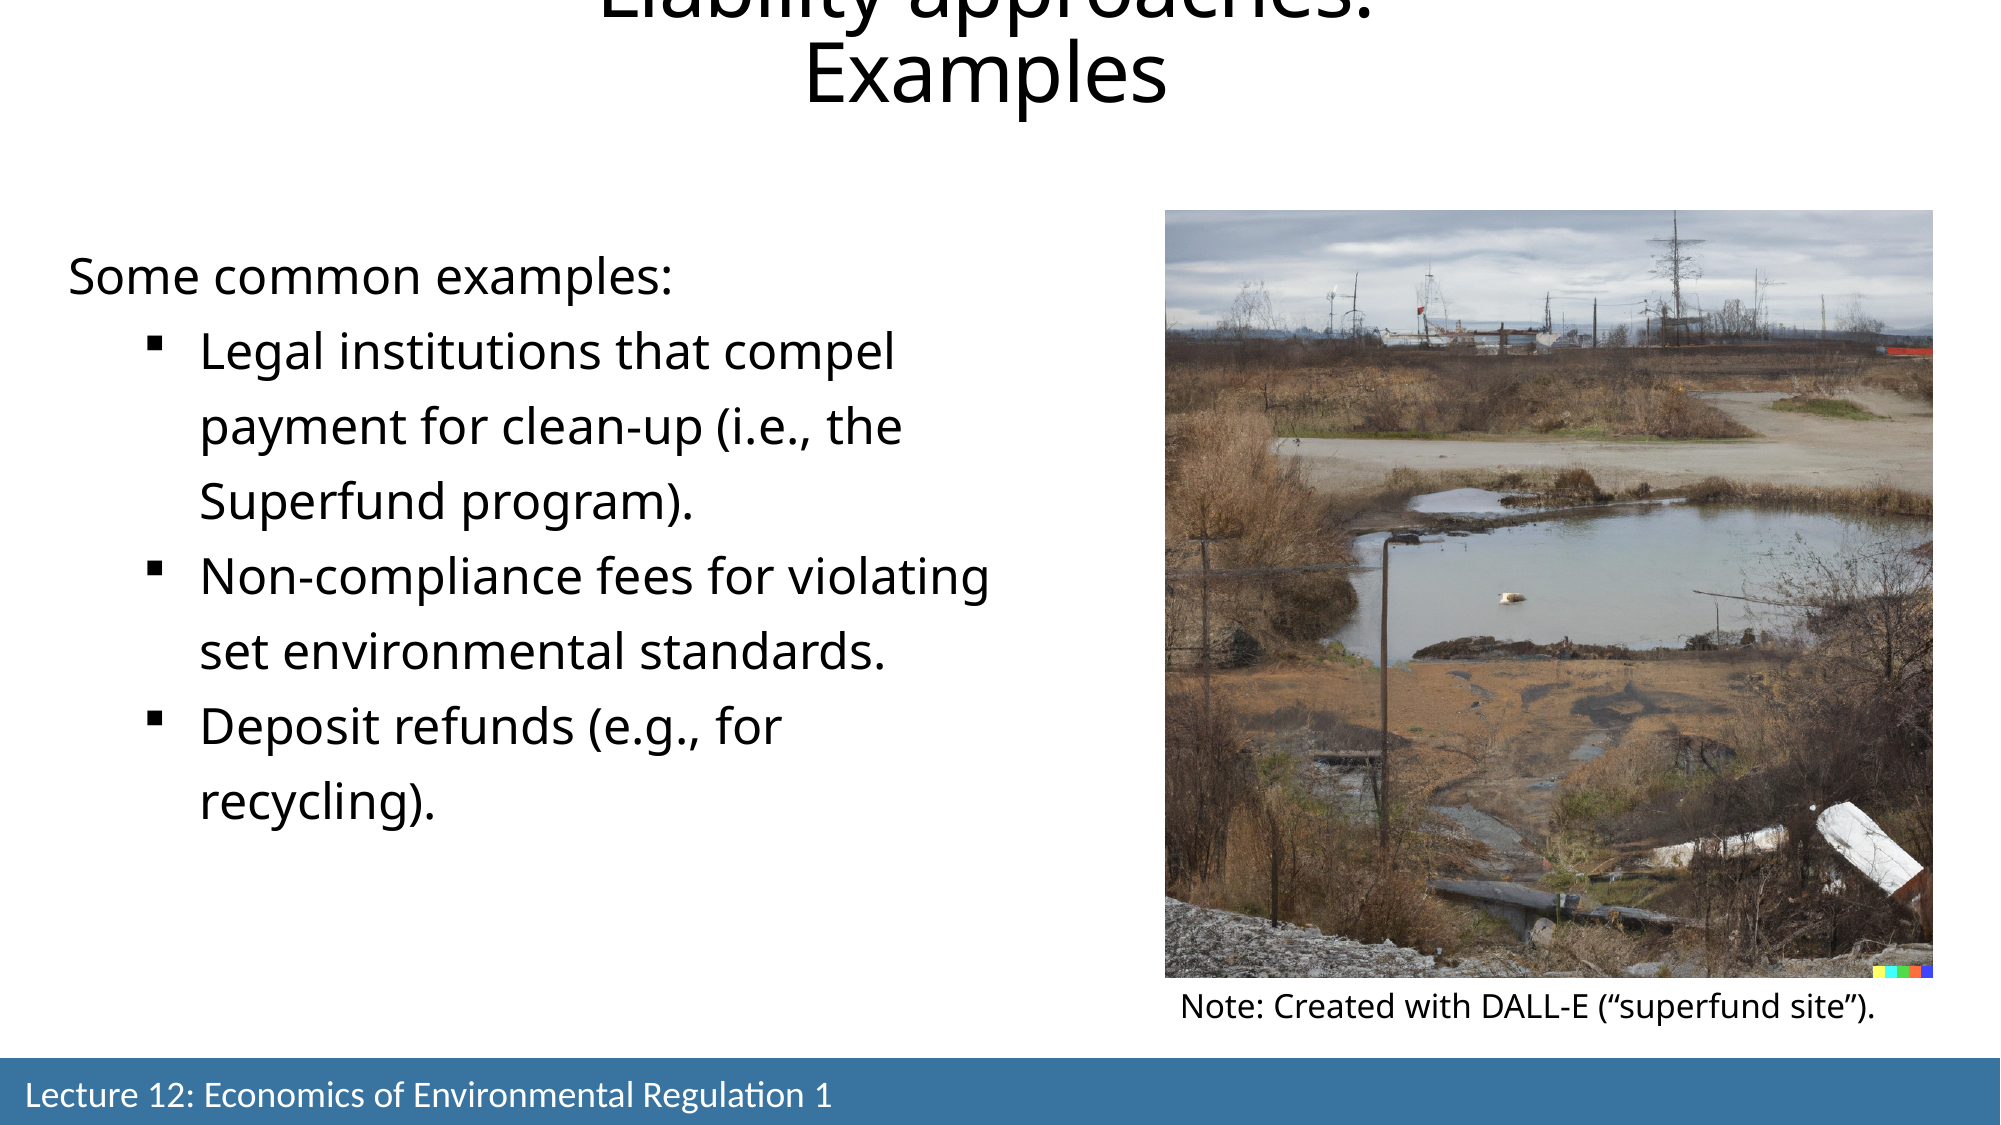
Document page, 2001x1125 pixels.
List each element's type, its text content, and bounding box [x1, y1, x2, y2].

text_box Liability approaches: Examples [393, 0, 1579, 128]
picture [1165, 210, 1933, 978]
text_box Note: Created with DALL-E (“superfund site”). [1165, 977, 1952, 1033]
text_box Some common examples: Legal institutions that compel payment for clean-up (i.e., the Superfund program). Non-compliance fees for violating set environmental standards. Deposit refunds (e.g., for recycling). [53, 221, 1046, 906]
